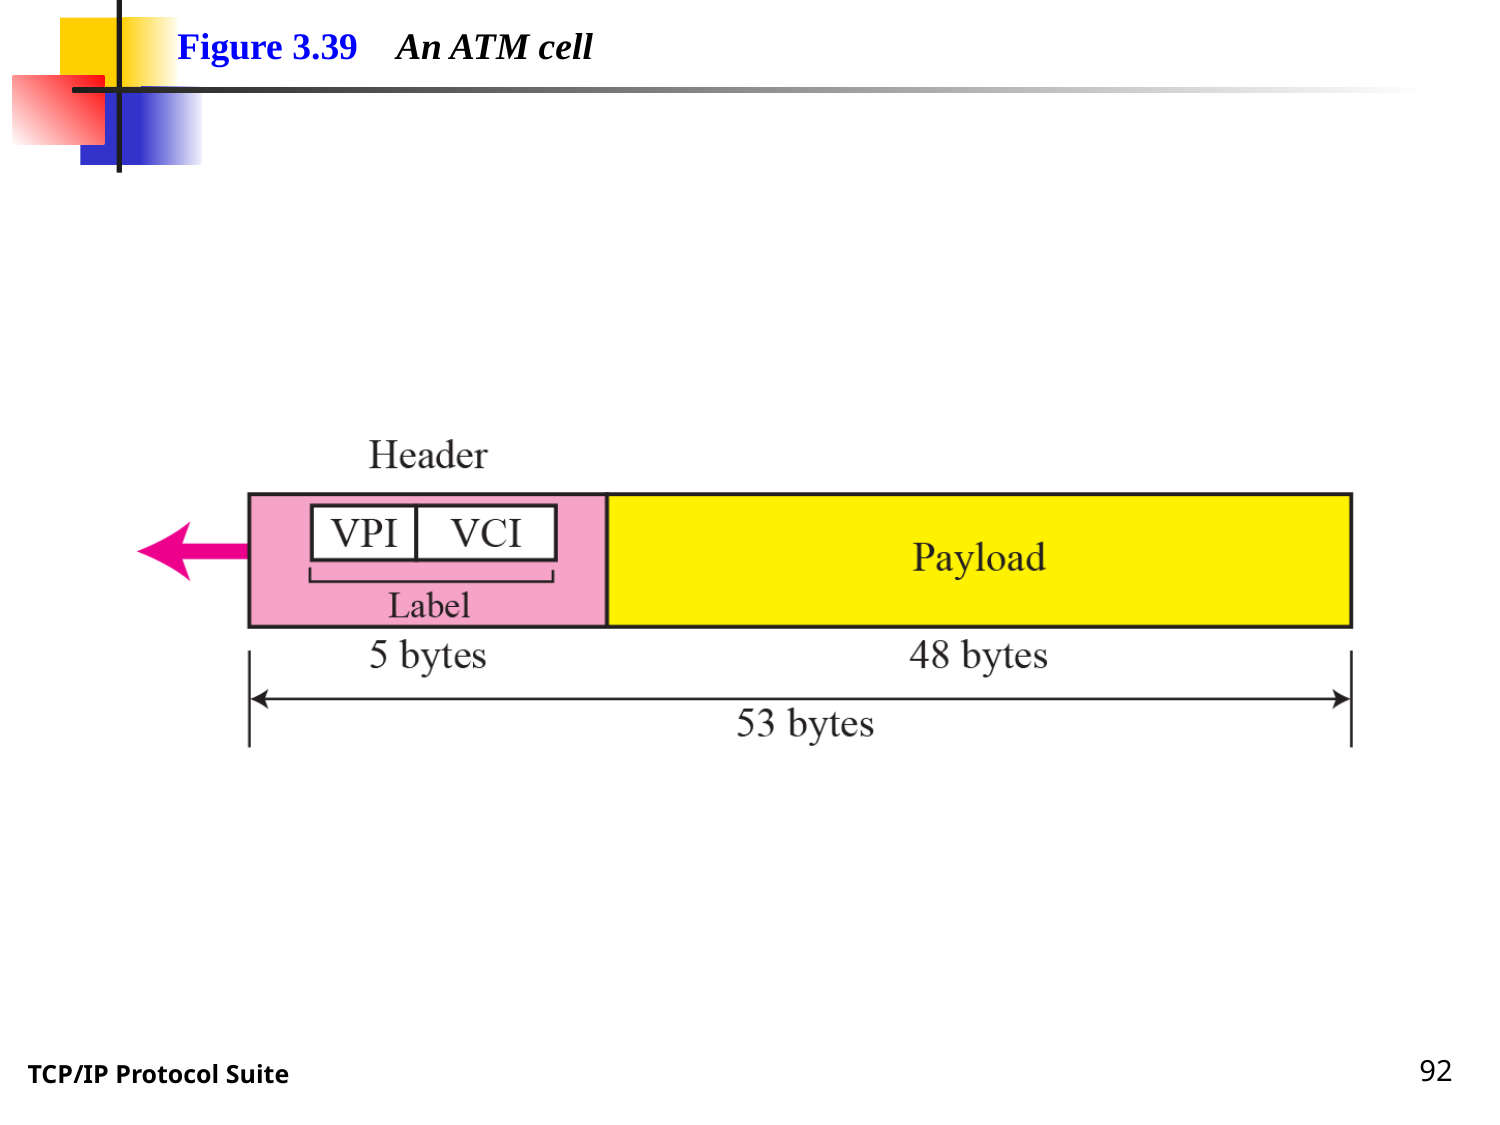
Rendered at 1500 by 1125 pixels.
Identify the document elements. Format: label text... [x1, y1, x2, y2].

picture [137, 434, 1354, 750]
text_box [141, 93, 202, 165]
text_box [60, 17, 116, 86]
text_box [80, 93, 116, 165]
text_box [116, 0, 122, 87]
text_box [122, 93, 141, 165]
text_box [122, 17, 177, 86]
slide_number 92 [1155, 1024, 1468, 1100]
text_box Figure 3.39 An ATM cell [162, 14, 1100, 75]
text_box [116, 93, 122, 173]
text_box [72, 87, 1423, 93]
footer TCP/IP Protocol Suite [12, 1025, 488, 1100]
text_box [12, 75, 105, 145]
